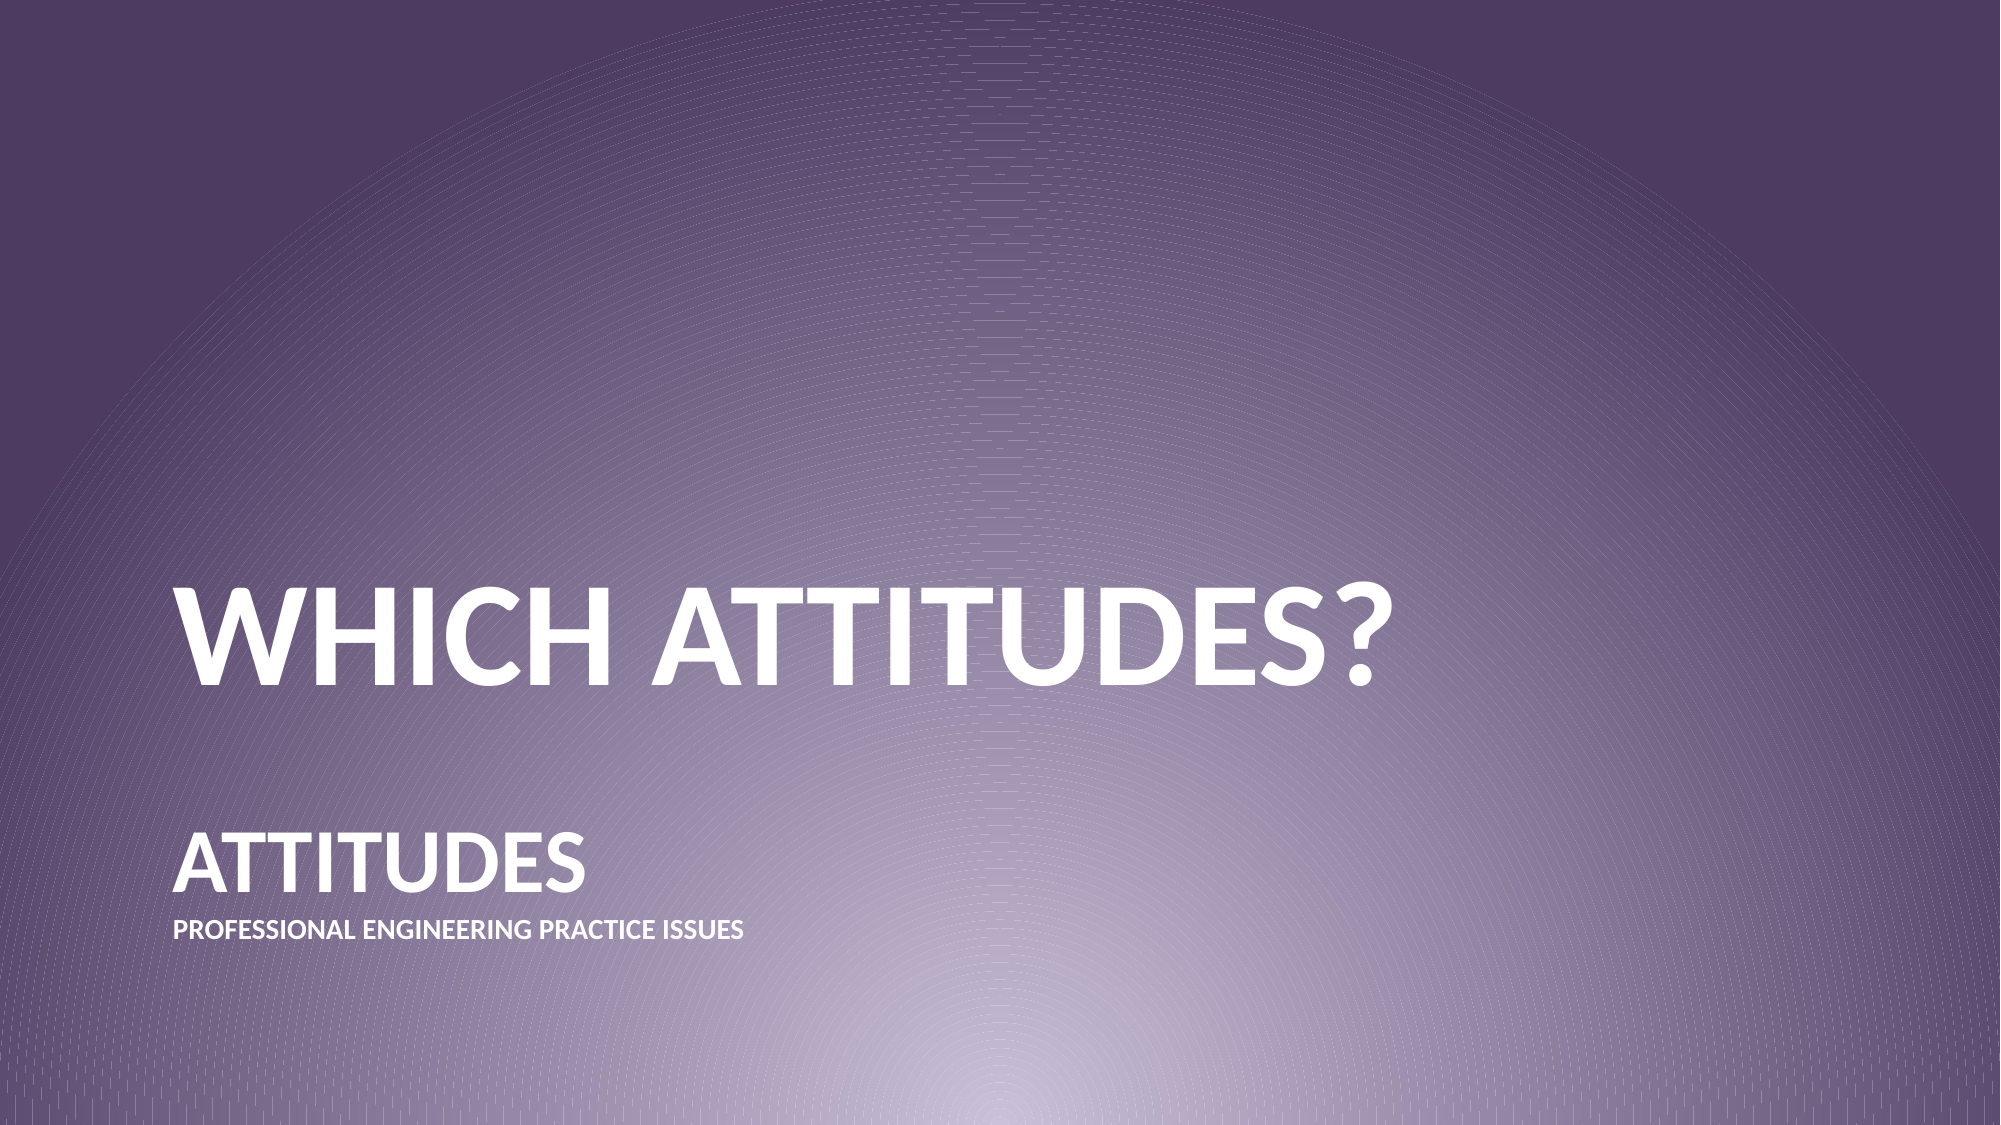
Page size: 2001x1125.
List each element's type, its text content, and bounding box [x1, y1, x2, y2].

title ATTITUDES Professional Engineering Practice Issues [157, 723, 1858, 947]
list WHICH ATTITUDES? [157, 476, 1858, 723]
